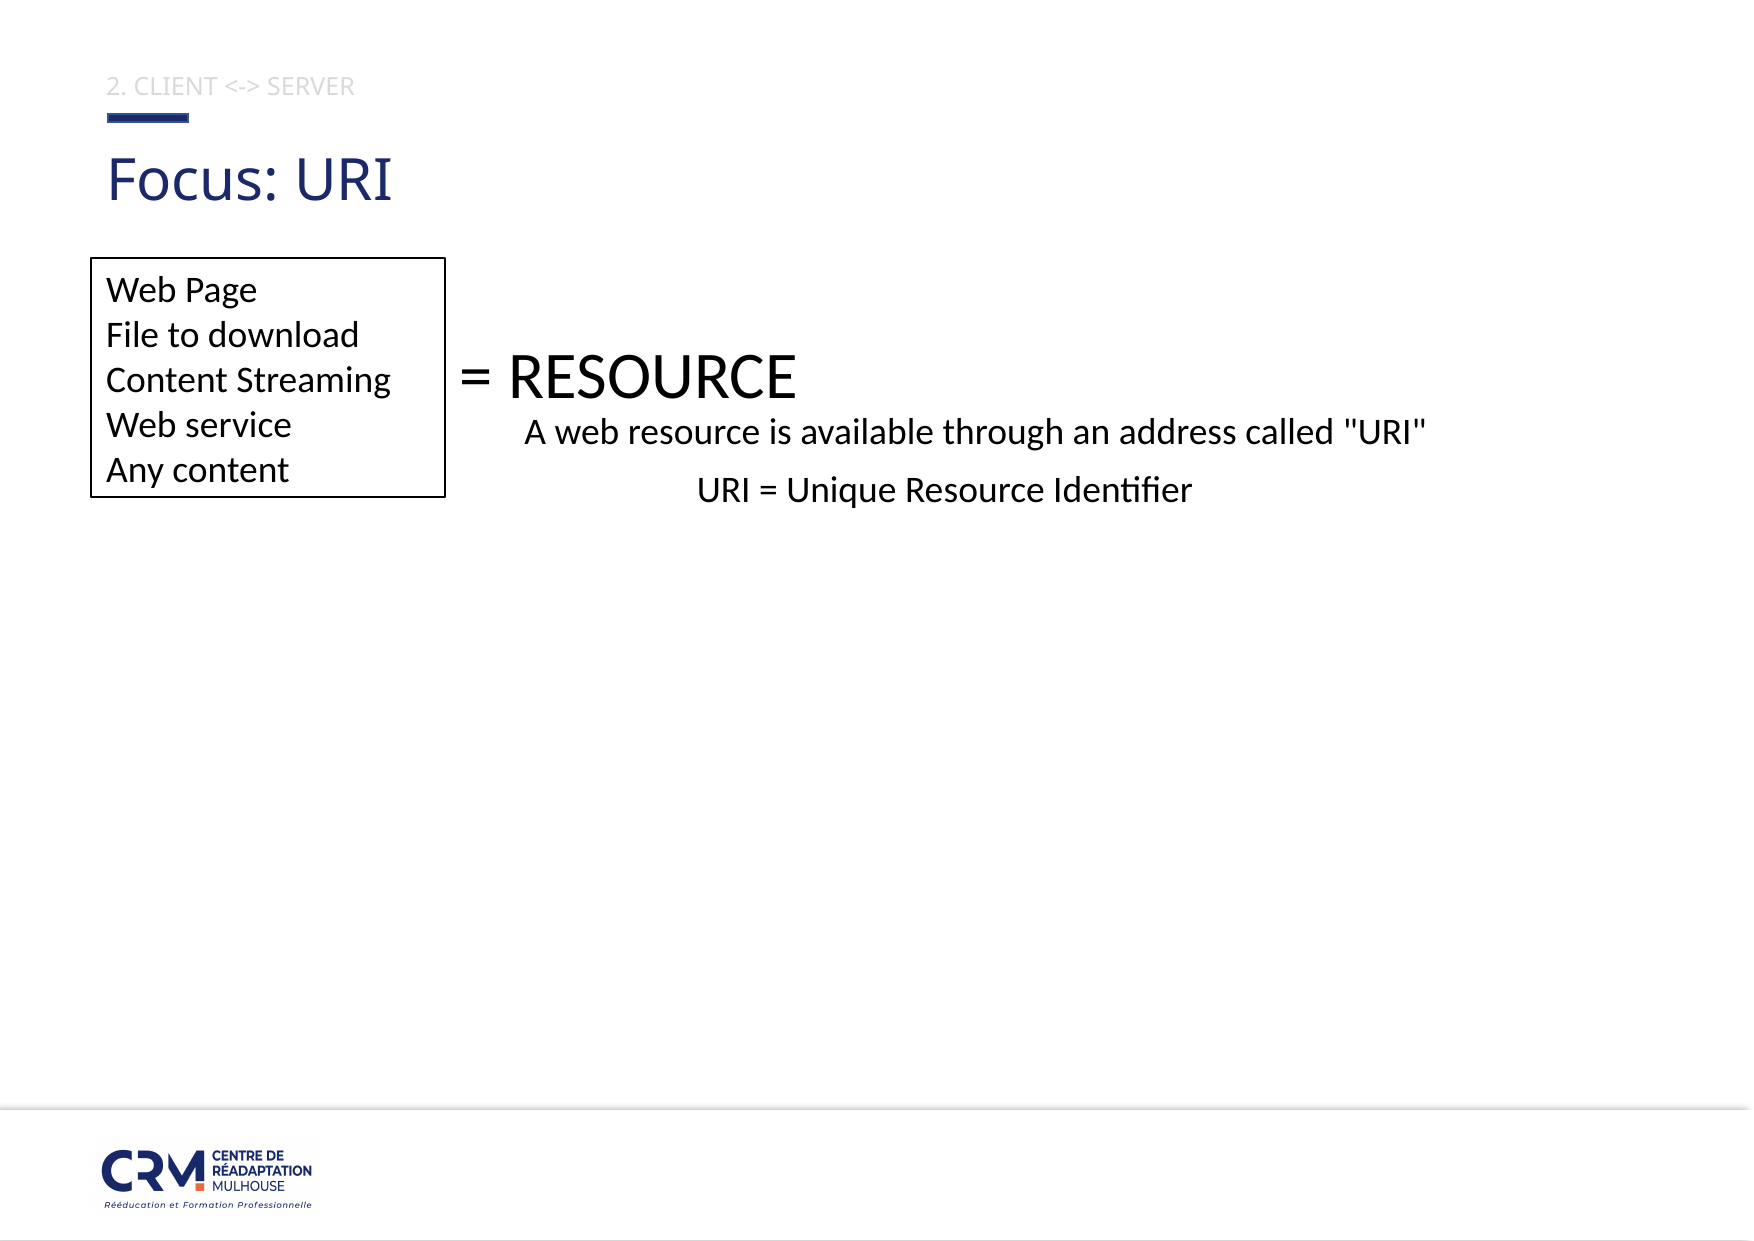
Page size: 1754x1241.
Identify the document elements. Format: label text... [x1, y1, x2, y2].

title 2. CLIENT <-> SERVER [91, 66, 1647, 113]
text_box = RESOURCE [445, 324, 845, 420]
picture [91, 1139, 322, 1219]
text_box A web resource is available through an address called "URI" [509, 399, 1443, 460]
text_box Web Page File to download Content Streaming Web service Any content [91, 257, 446, 498]
text_box URI = Unique Resource Identifier [682, 457, 1209, 517]
list Focus: URI [91, 142, 1647, 228]
